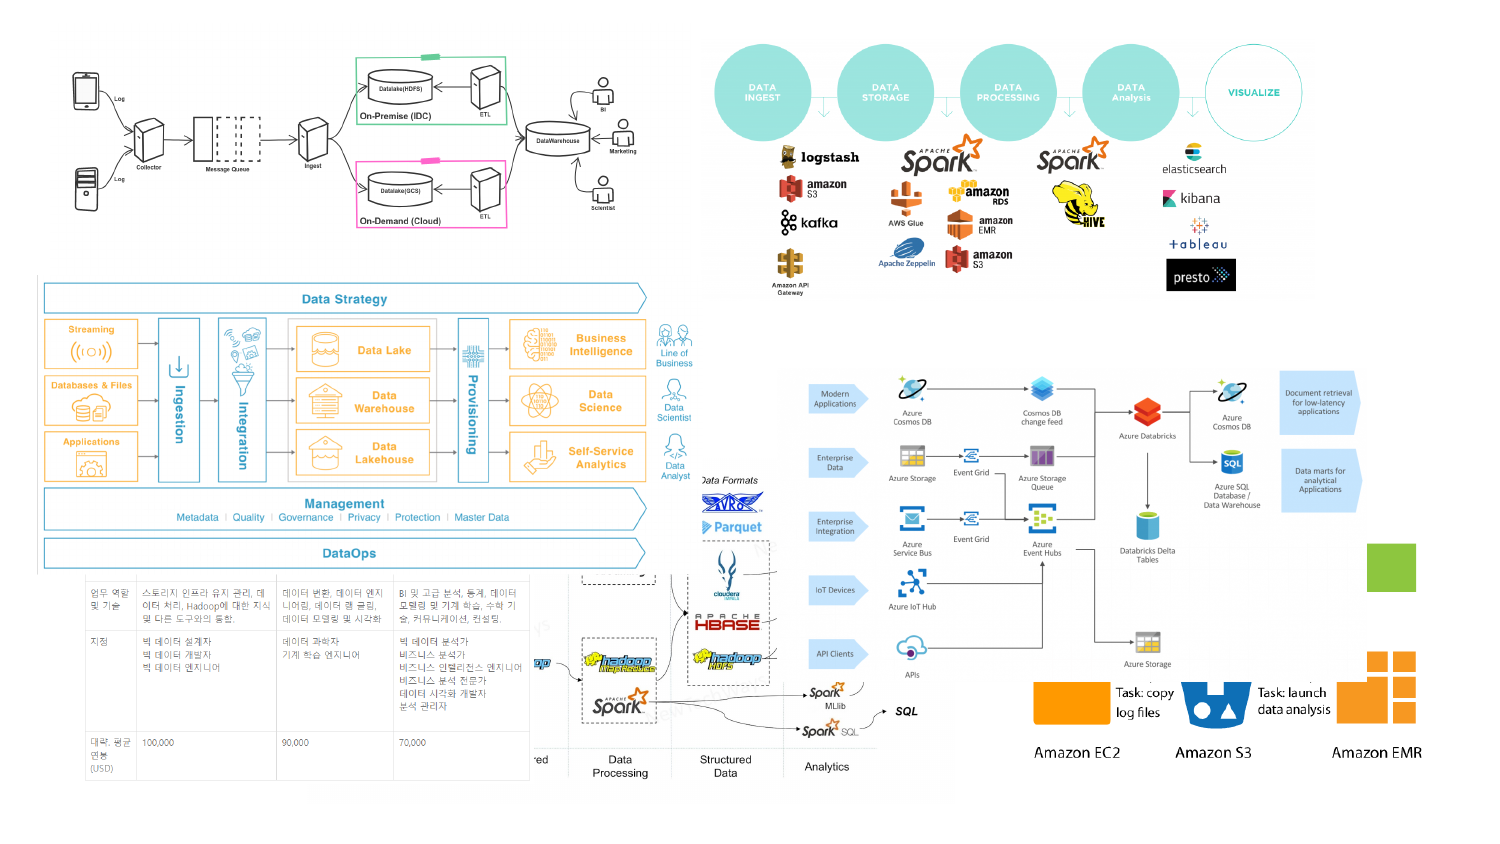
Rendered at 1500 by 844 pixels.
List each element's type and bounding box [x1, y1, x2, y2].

picture [37, 23, 1441, 804]
